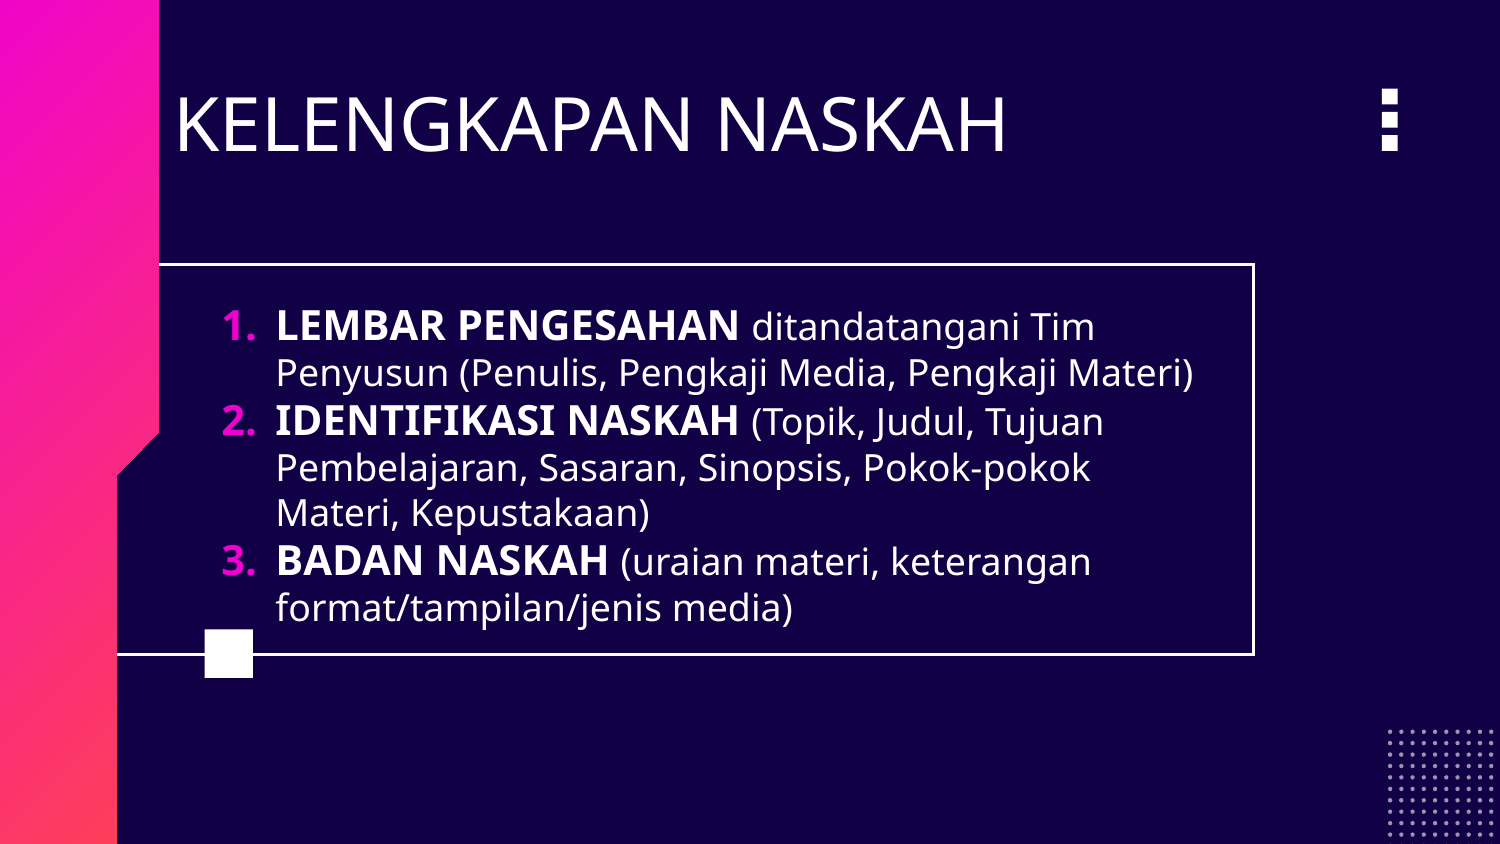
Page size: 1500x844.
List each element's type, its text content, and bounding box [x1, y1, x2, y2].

text_box [204, 629, 253, 678]
title KELENGKAPAN NASKAH [158, 61, 1210, 182]
subtitle LEMBAR PENGESAHAN ditandatangani Tim Penyusun (Penulis, Pengkaji Media, Pengkaji Materi) IDENTIFIKASI NASKAH (Topik, Judul, Tujuan Pembelajaran, Sasaran, Sinopsis, Pokok-pokok Materi, Kepustakaan) BADAN NASKAH (uraian materi, keterangan format/tampilan/jenis media) [185, 298, 1237, 630]
